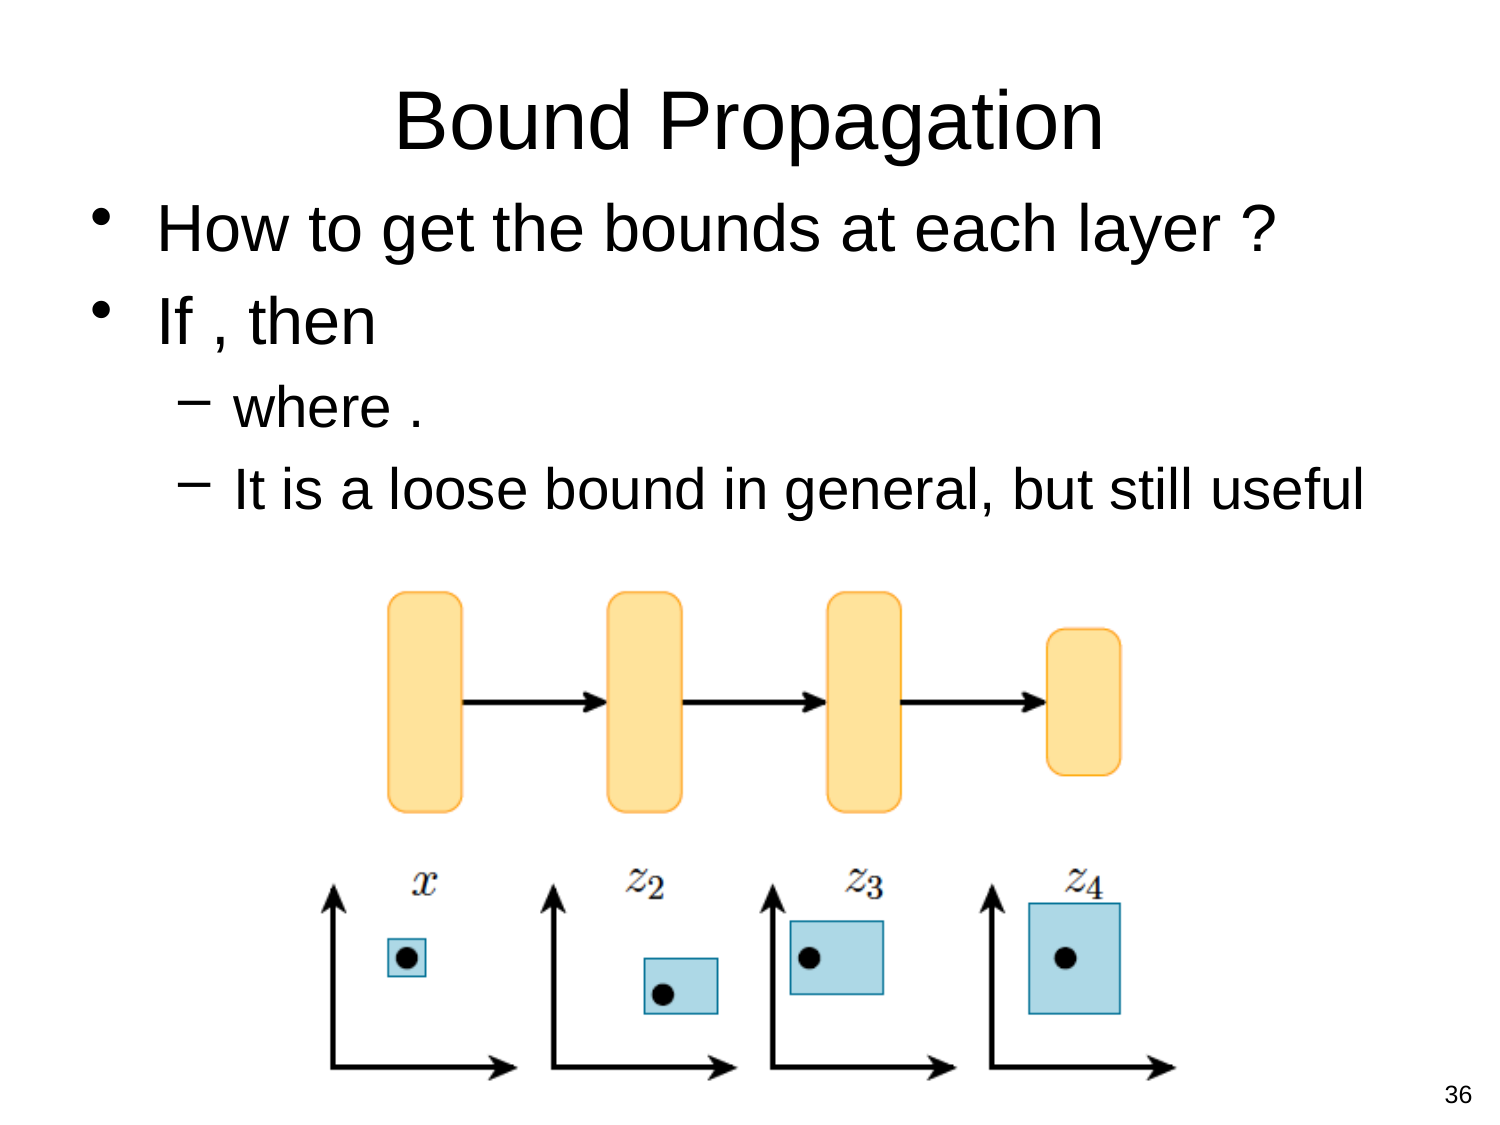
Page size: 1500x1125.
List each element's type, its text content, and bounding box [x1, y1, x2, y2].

picture [320, 587, 1180, 1089]
slide_number 36 [1137, 1070, 1488, 1112]
title Bound Propagation [74, 44, 1426, 188]
